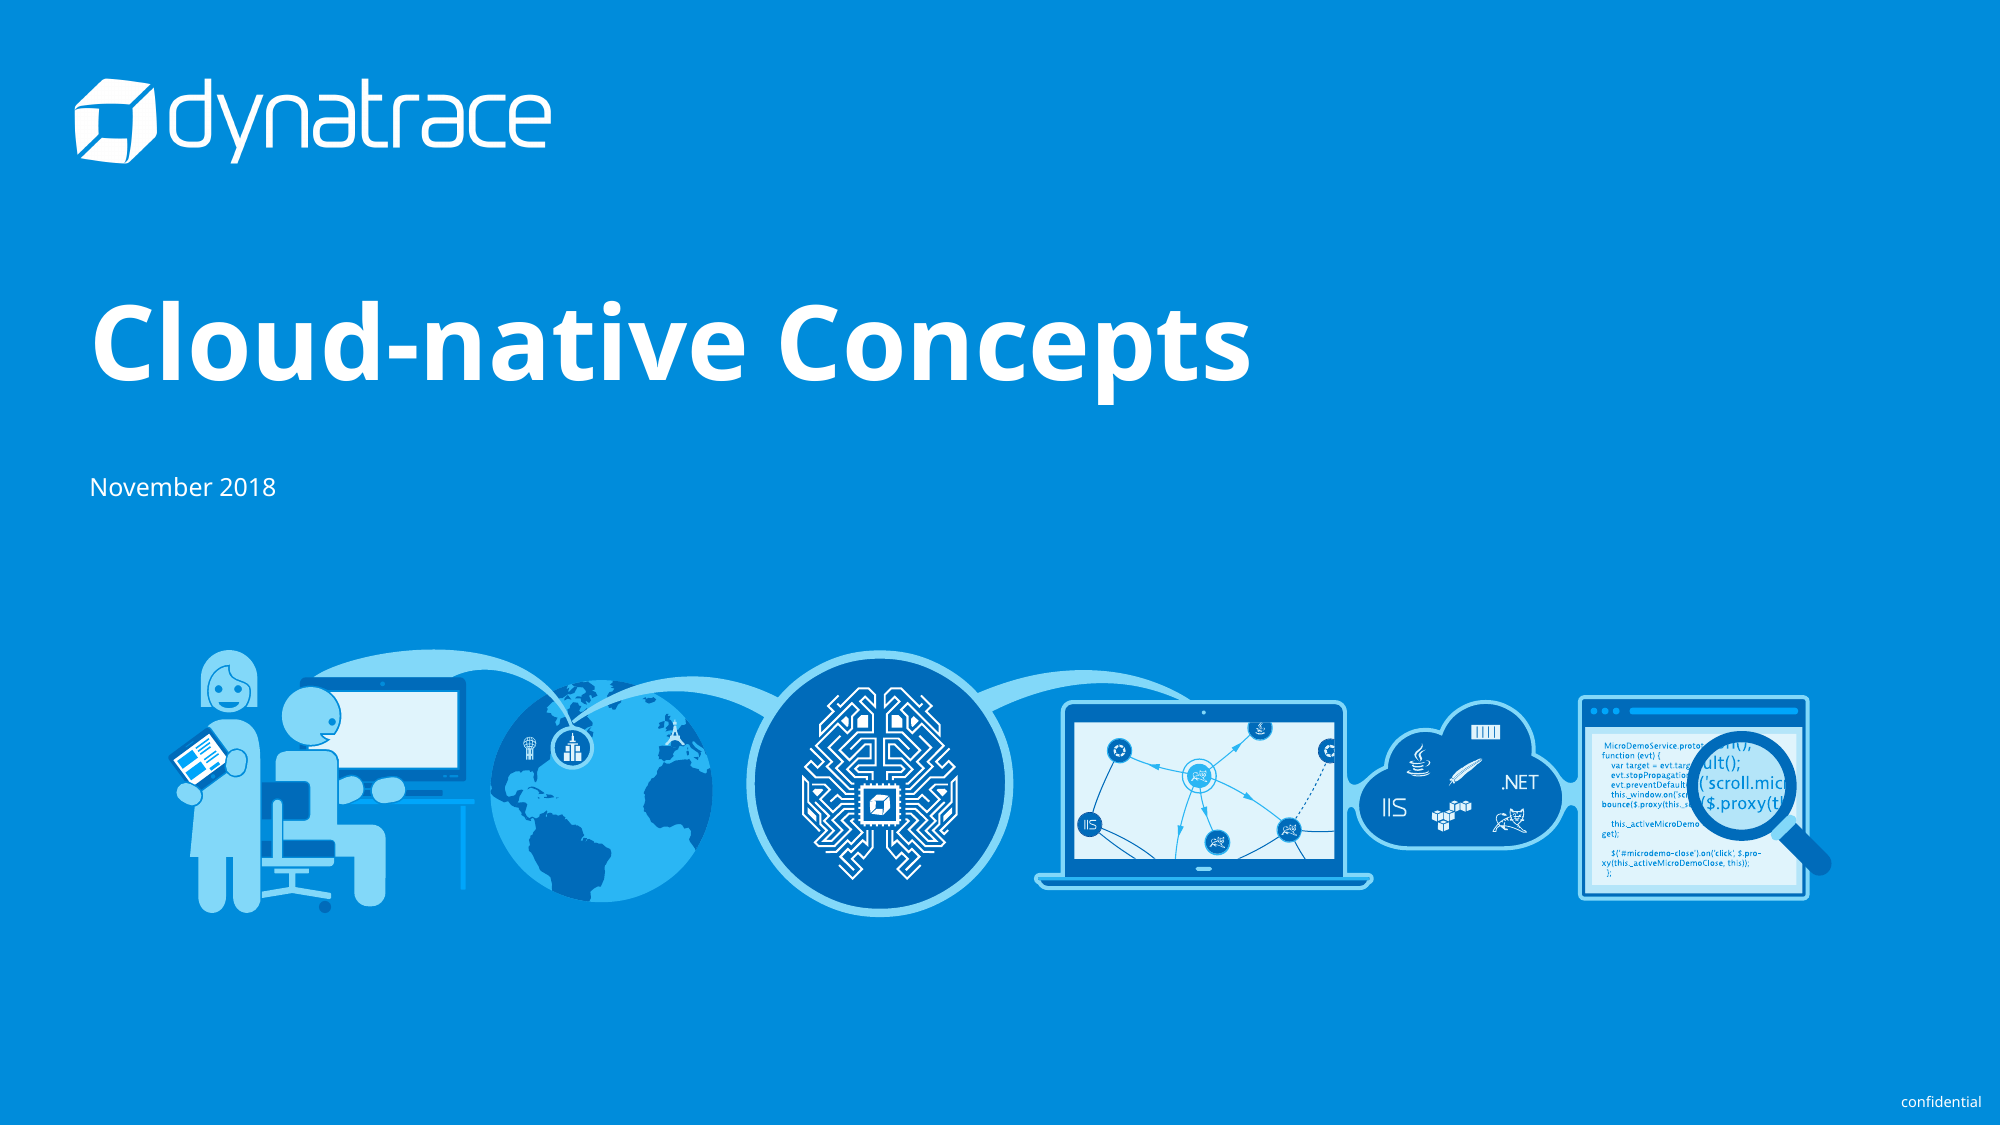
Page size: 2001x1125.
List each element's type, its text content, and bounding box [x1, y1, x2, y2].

list November 2018 [74, 435, 1922, 575]
title Cloud-native Concepts [74, 283, 1922, 426]
picture [74, 78, 551, 164]
